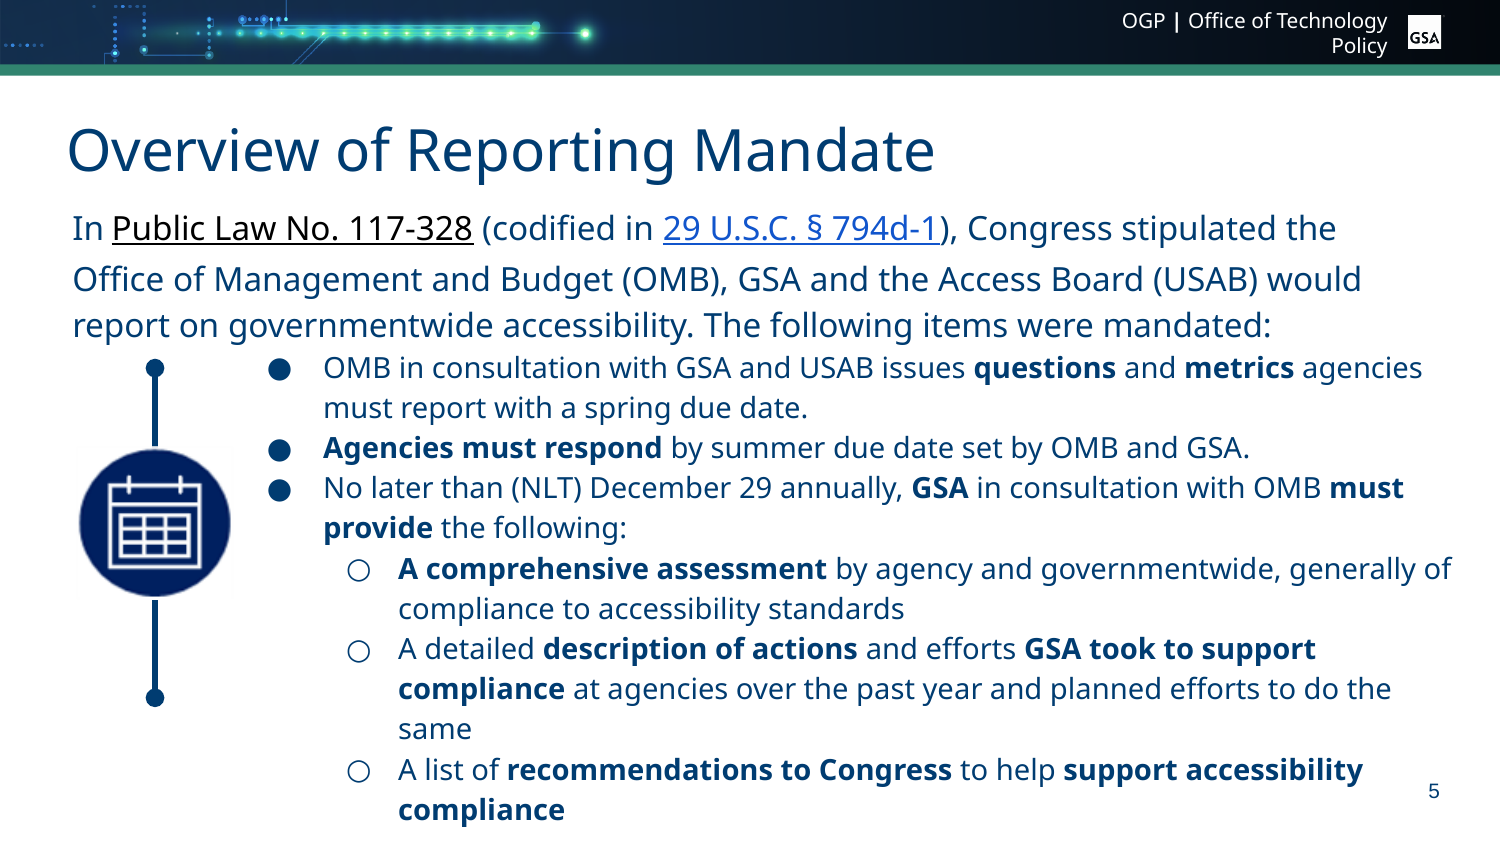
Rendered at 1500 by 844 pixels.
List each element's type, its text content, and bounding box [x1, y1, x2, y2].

slide_number 5 [1364, 757, 1455, 823]
text_box In Public Law No. 117-328 (codified in 29 U.S.C. § 794d-1), Congress stipulated the Office of Management and Budget (OMB), GSA and the Access Board (USAB) would report on governmentwide accessibility. The following items were mandated: [57, 185, 1443, 359]
list OMB in consultation with GSA and USAB issues questions and metrics agencies must report with a spring due date. Agencies must respond by summer due date set by OMB and GSA. No later than (NLT) December 29 annually, GSA in consultation with OMB must provide the following: A comprehensive assessment by agency and governmentwide, generally of compliance to accessibility standards A detailed description of actions and efforts GSA took to support compliance at agencies over the past year and planned efforts to do the same A list of recommendations to Congress to help support accessibility compliance [233, 329, 1485, 835]
picture [0, 0, 1500, 64]
picture [76, 446, 234, 600]
title Overview of Reporting Mandate [51, 98, 1449, 192]
